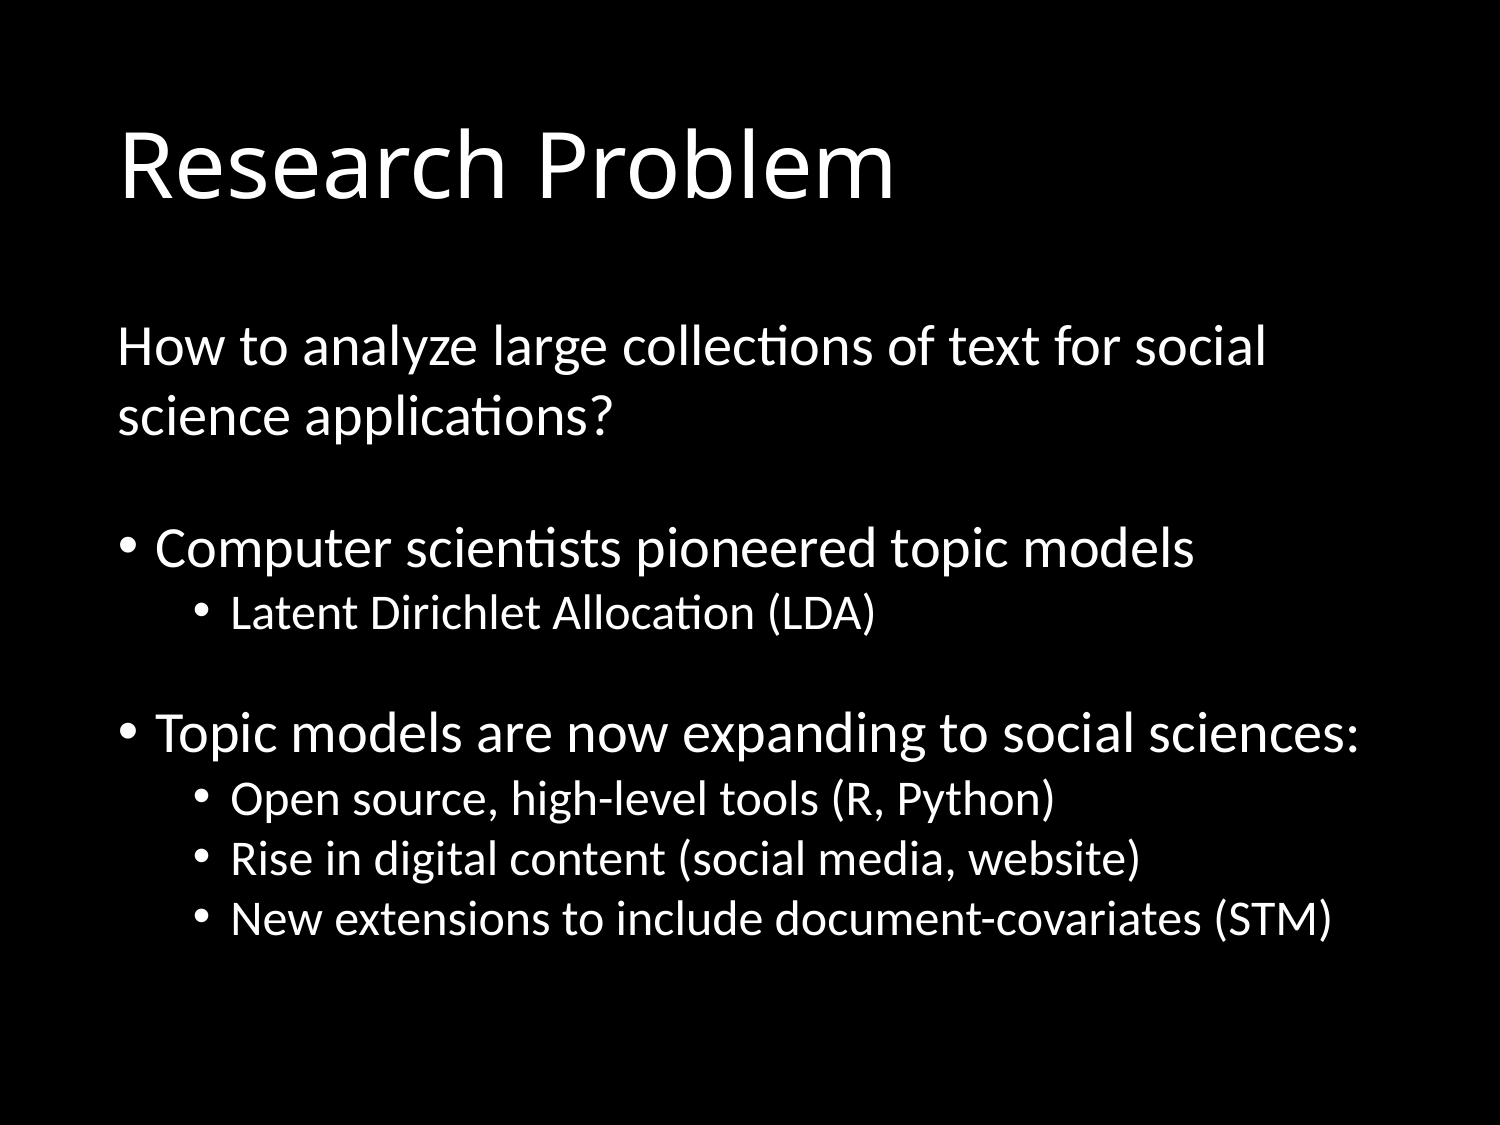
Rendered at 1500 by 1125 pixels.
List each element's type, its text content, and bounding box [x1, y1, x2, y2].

text_box Research Problem [103, 59, 1397, 278]
text_box How to analyze large collections of text for social science applications? Computer scientists pioneered topic models Latent Dirichlet Allocation (LDA) Topic models are now expanding to social sciences: Open source, high-level tools (R, Python) Rise in digital content (social media, website) New extensions to include document-covariates (STM) [103, 299, 1397, 1014]
